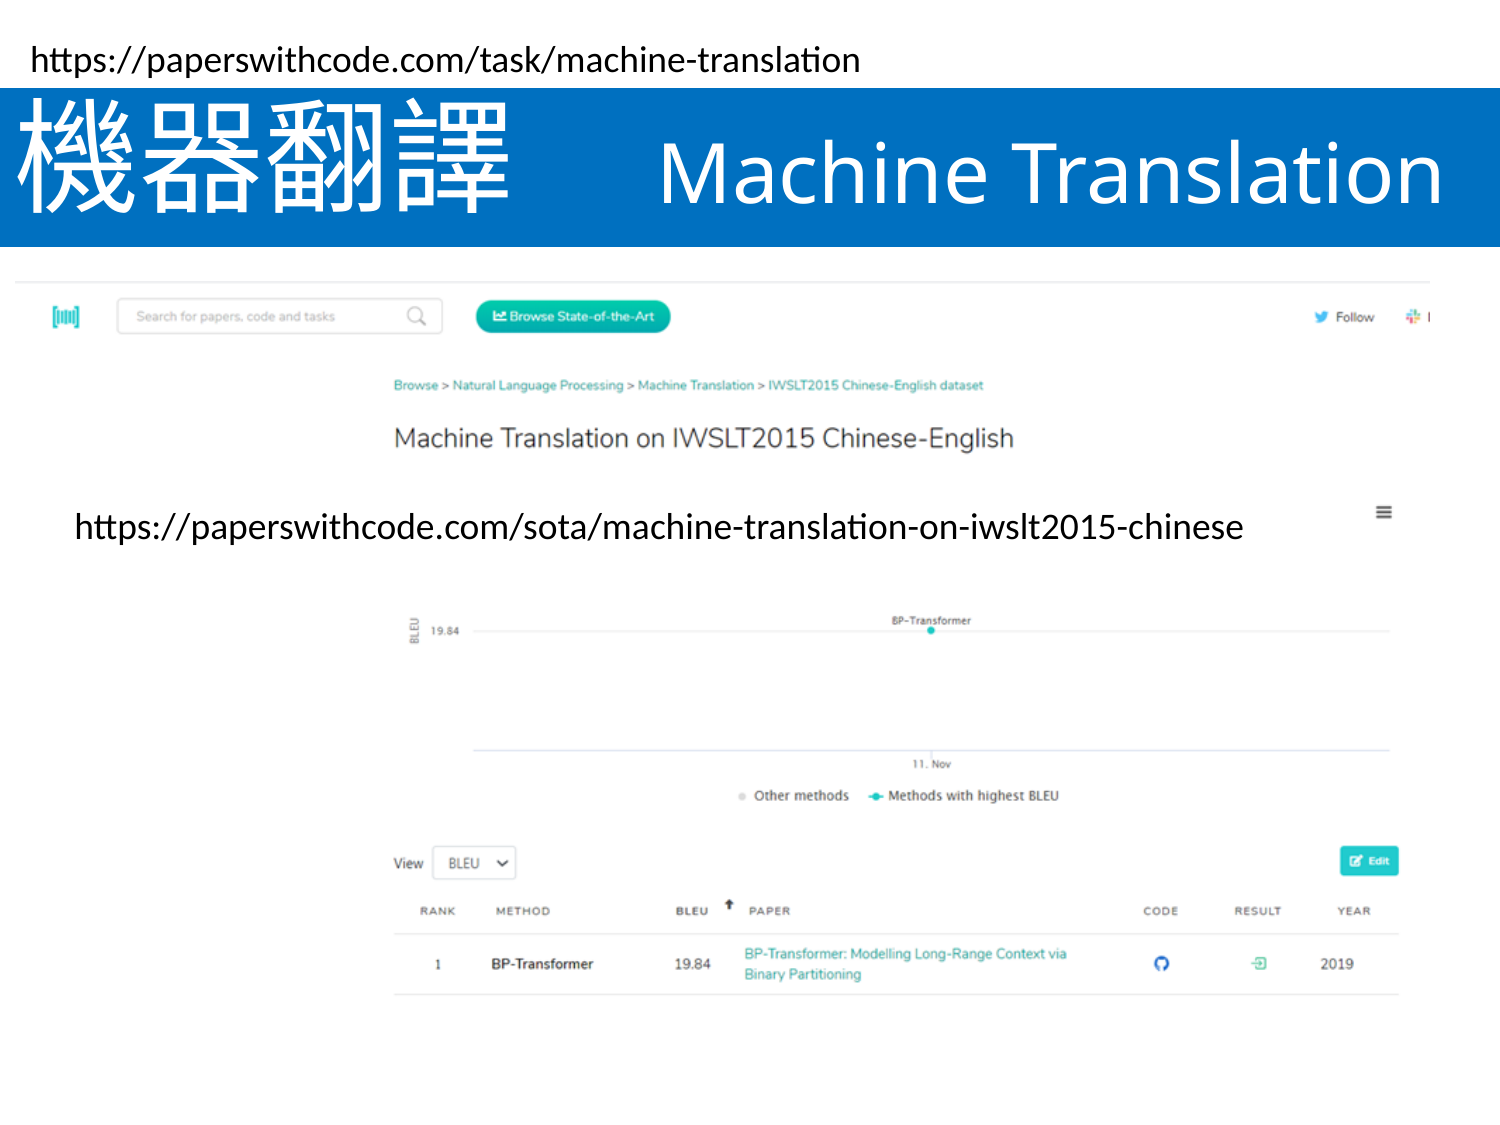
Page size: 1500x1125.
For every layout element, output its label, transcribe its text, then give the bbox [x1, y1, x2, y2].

text_box https://paperswithcode.com/task/machine-translation [15, 27, 1038, 88]
text_box 機器翻譯 Machine Translation [0, 88, 1500, 247]
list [15, 281, 1430, 1015]
